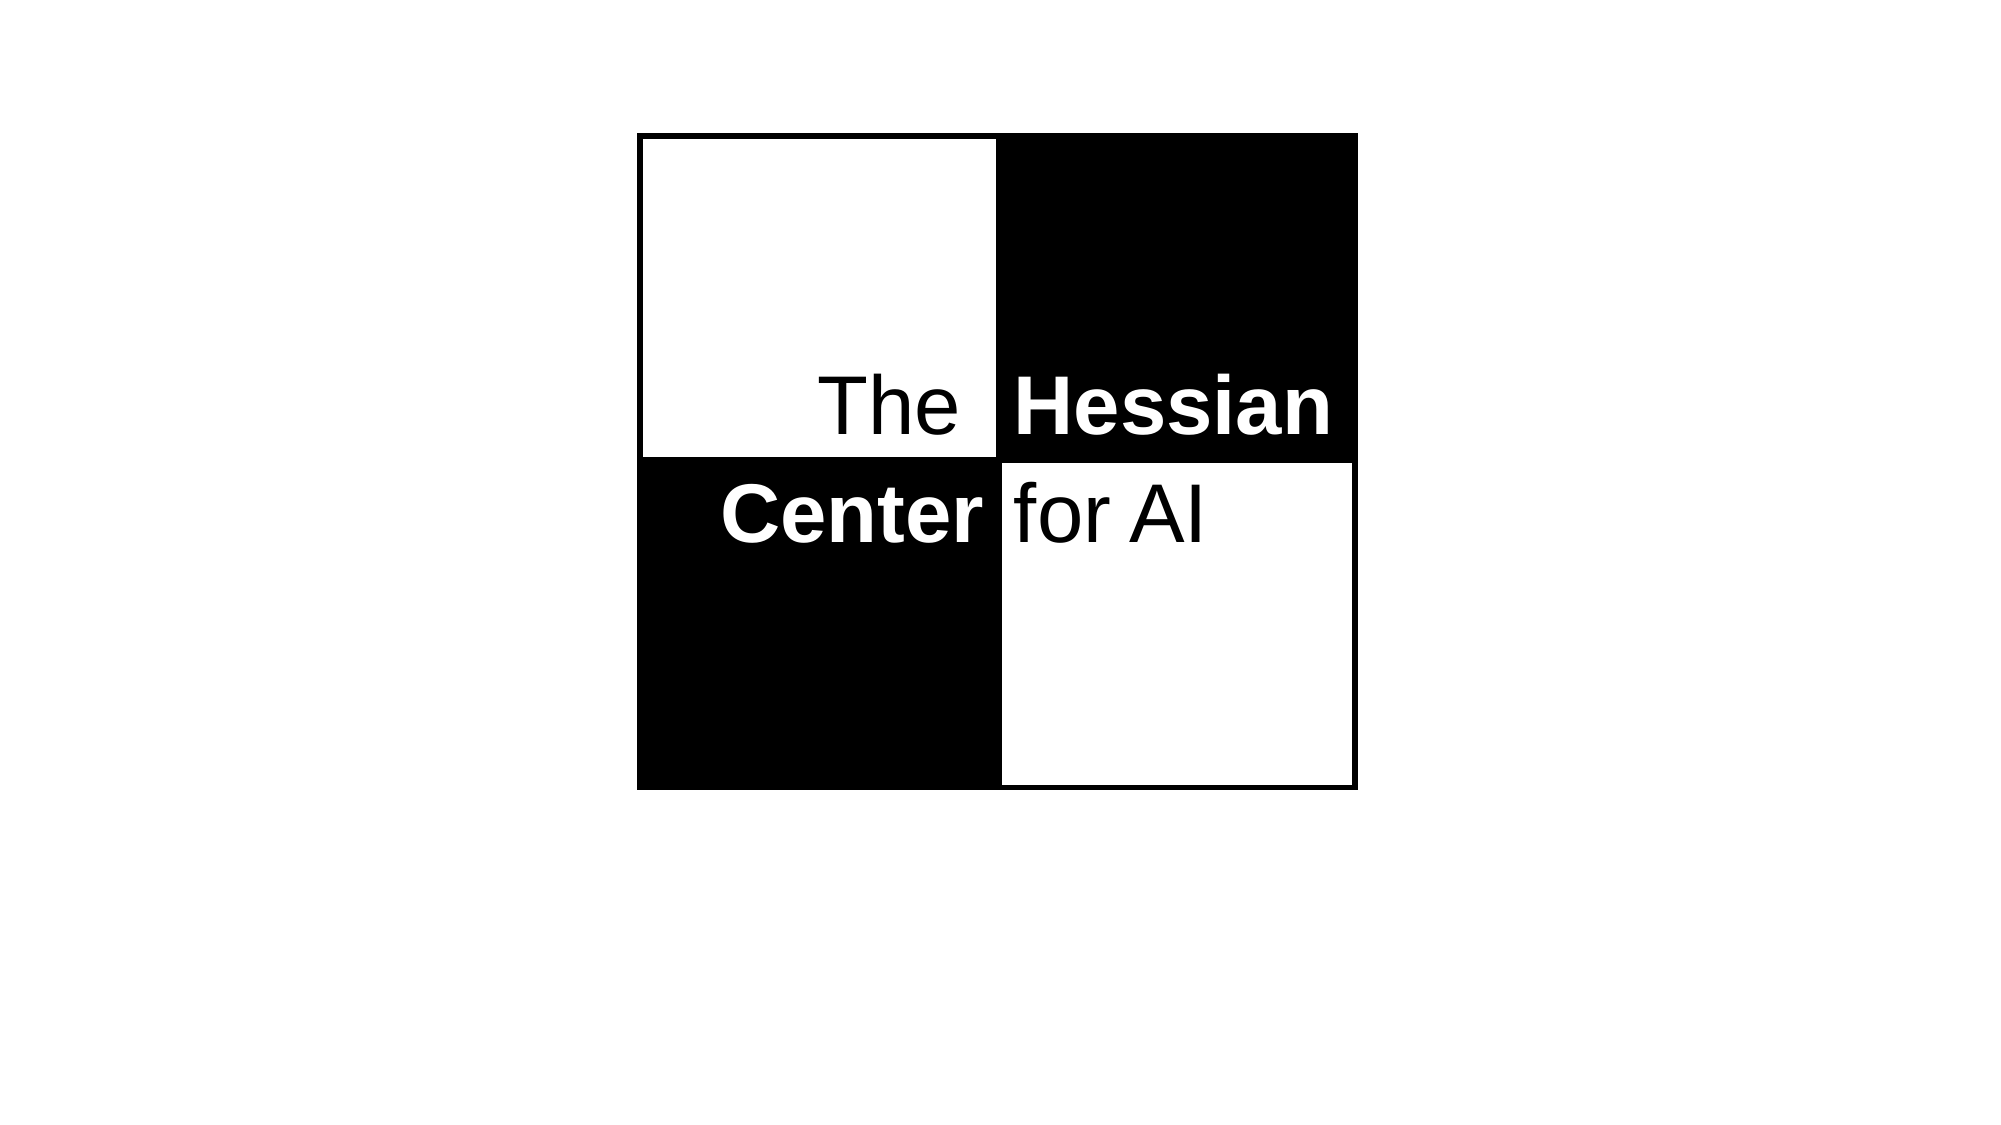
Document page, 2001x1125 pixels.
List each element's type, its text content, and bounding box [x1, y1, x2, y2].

table_header The [643, 139, 996, 457]
table_cell Center [643, 463, 996, 785]
table_cell for AI [1002, 463, 1352, 785]
table_header Hessian [1002, 139, 1352, 457]
